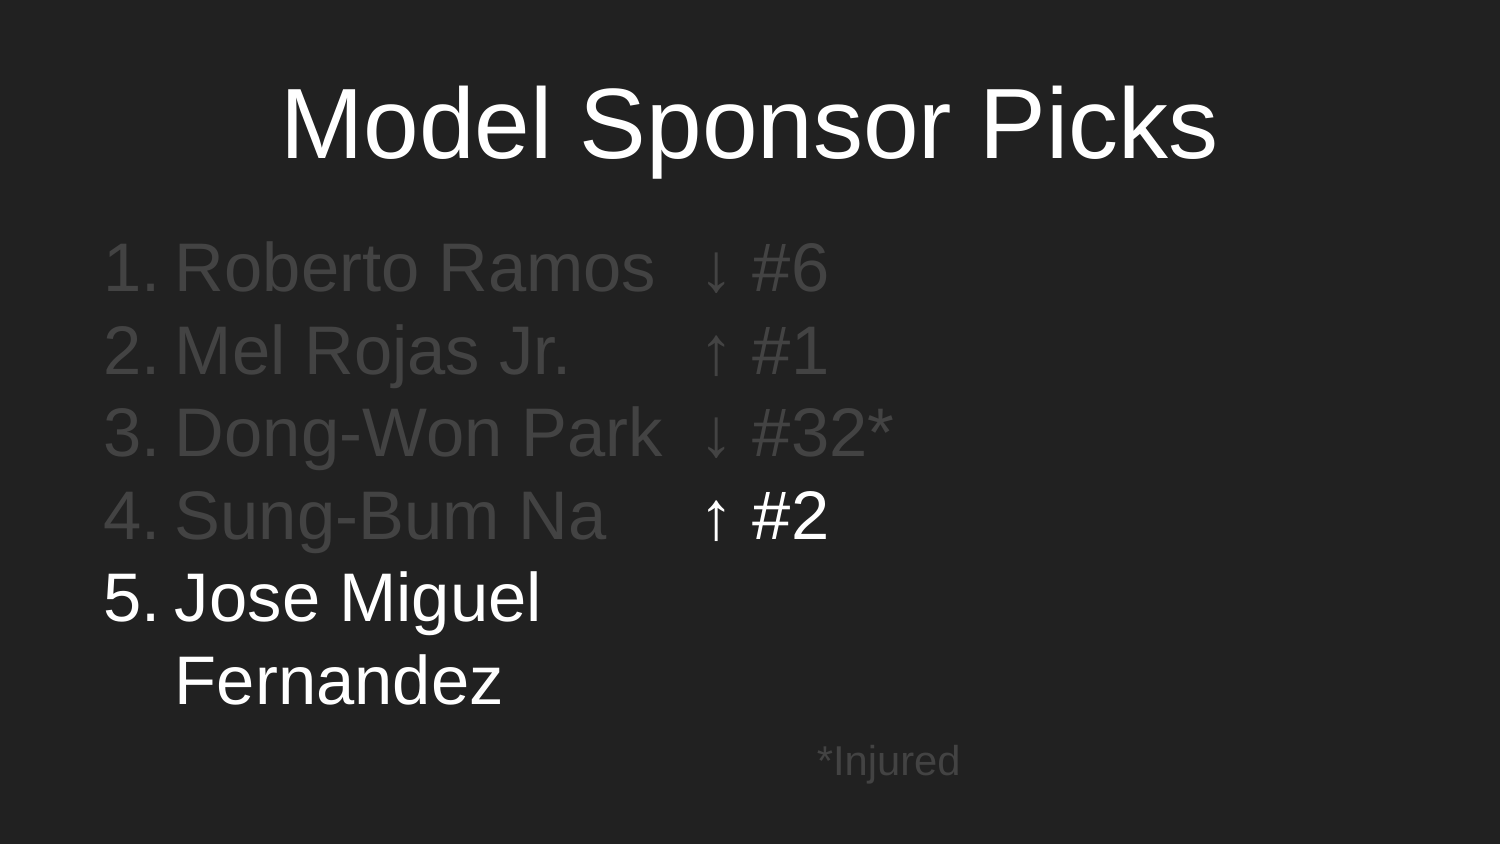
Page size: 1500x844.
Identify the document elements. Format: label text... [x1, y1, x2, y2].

text_box *Injured [801, 719, 985, 800]
text_box Roberto Ramos Mel Rojas Jr. Dong-Won Park Sung-Bum Na Jose Miguel Fernandez [84, 208, 685, 731]
text_box Model Sponsor Picks [41, 43, 1459, 209]
text_box ↓ #6 ↑ #1 ↓ #32* ↑ #2 [684, 208, 1284, 686]
